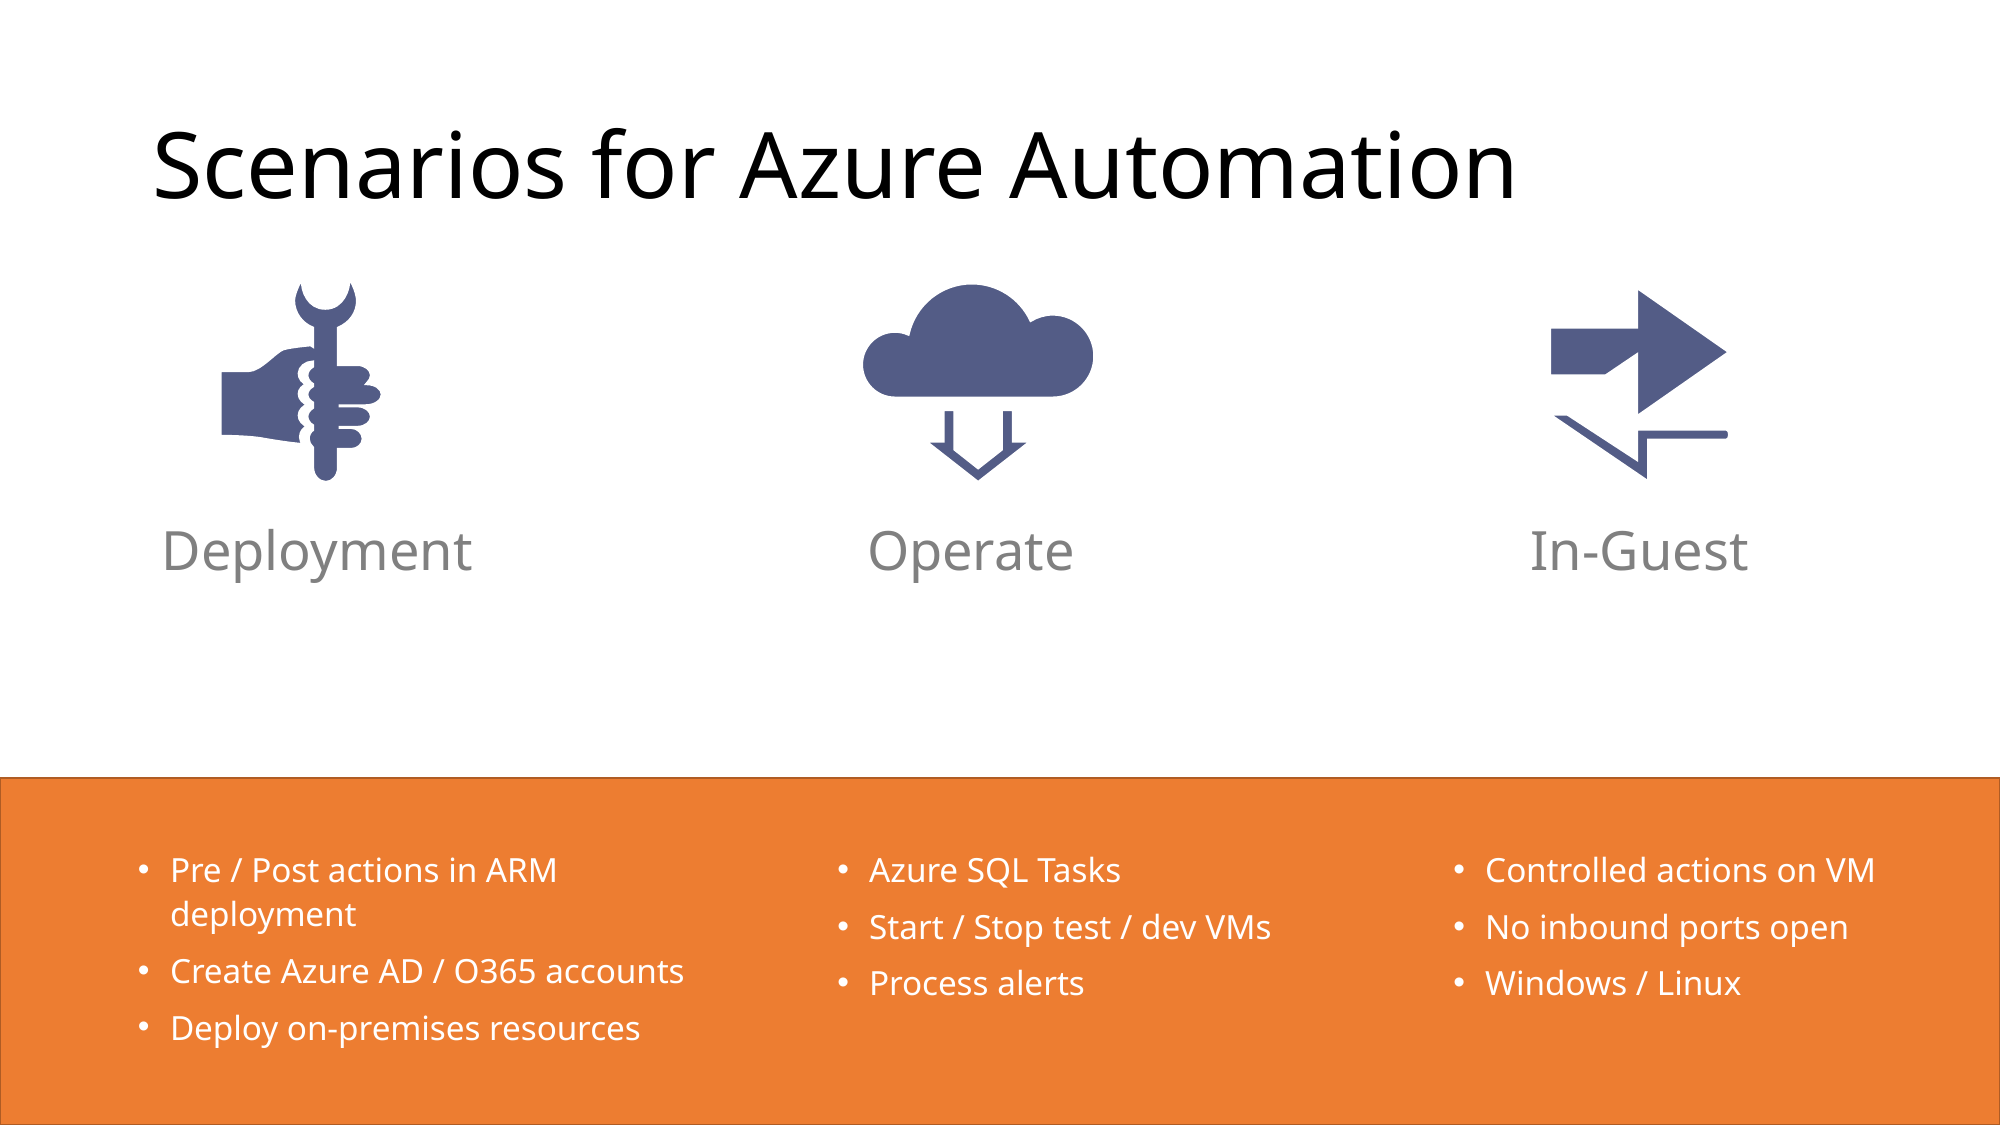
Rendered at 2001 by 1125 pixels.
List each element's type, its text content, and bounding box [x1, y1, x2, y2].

text_box [859, 281, 1097, 400]
text_box Operate [662, 508, 1279, 589]
text_box [218, 275, 384, 485]
text_box [0, 777, 2000, 1125]
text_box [85, 837, 2000, 1064]
text_box [1543, 412, 1732, 486]
text_box Deployment [9, 508, 626, 589]
text_box [1547, 284, 1733, 421]
title Scenarios for Azure Automation [137, 59, 1863, 278]
text_box [920, 408, 1036, 485]
text_box In-Guest [1349, 508, 1930, 589]
